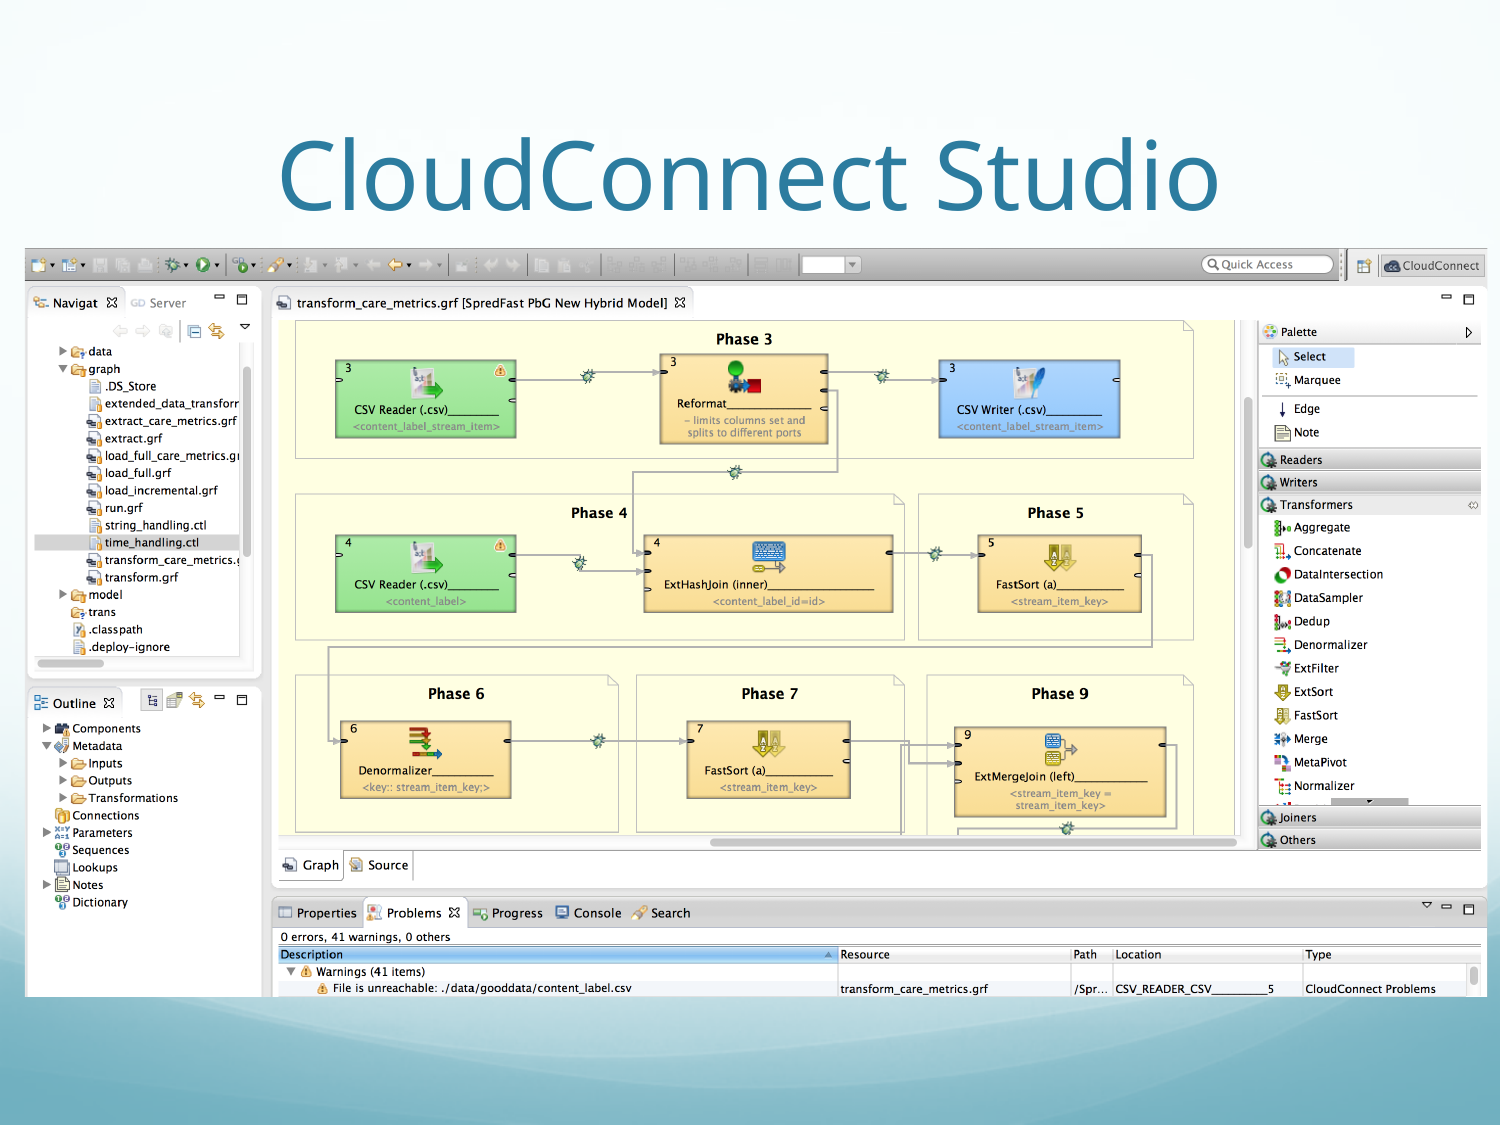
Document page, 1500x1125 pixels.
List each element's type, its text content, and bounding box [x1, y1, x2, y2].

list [24, 247, 1488, 998]
title CloudConnect Studio [90, 17, 1410, 237]
